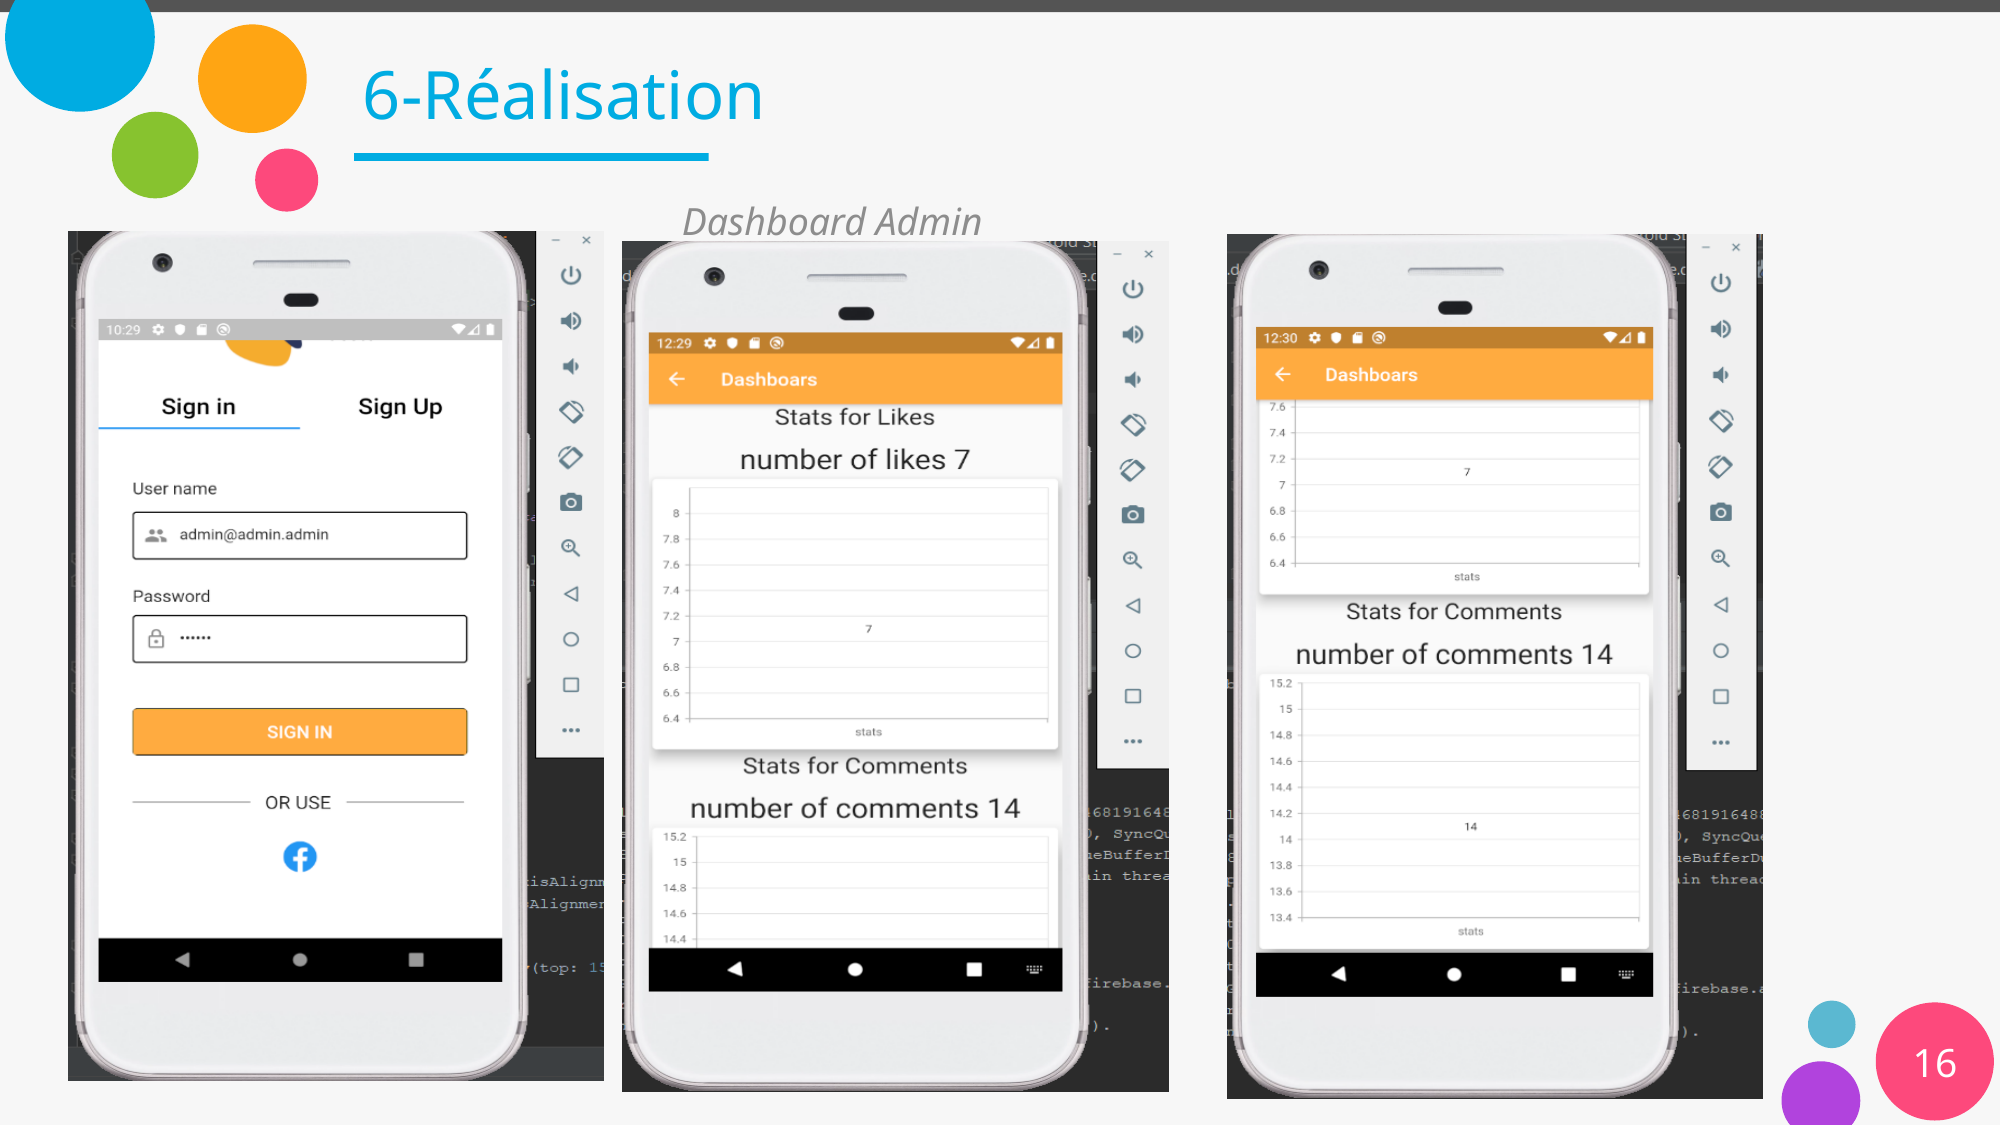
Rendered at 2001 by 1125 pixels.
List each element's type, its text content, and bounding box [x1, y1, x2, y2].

title 6-Réalisation [336, 26, 1906, 159]
slide_number 16 [1875, 1031, 1994, 1092]
picture [1227, 234, 1763, 1100]
picture [68, 230, 604, 1081]
picture [622, 241, 1170, 1092]
list Dashboard Admin [654, 175, 2000, 232]
